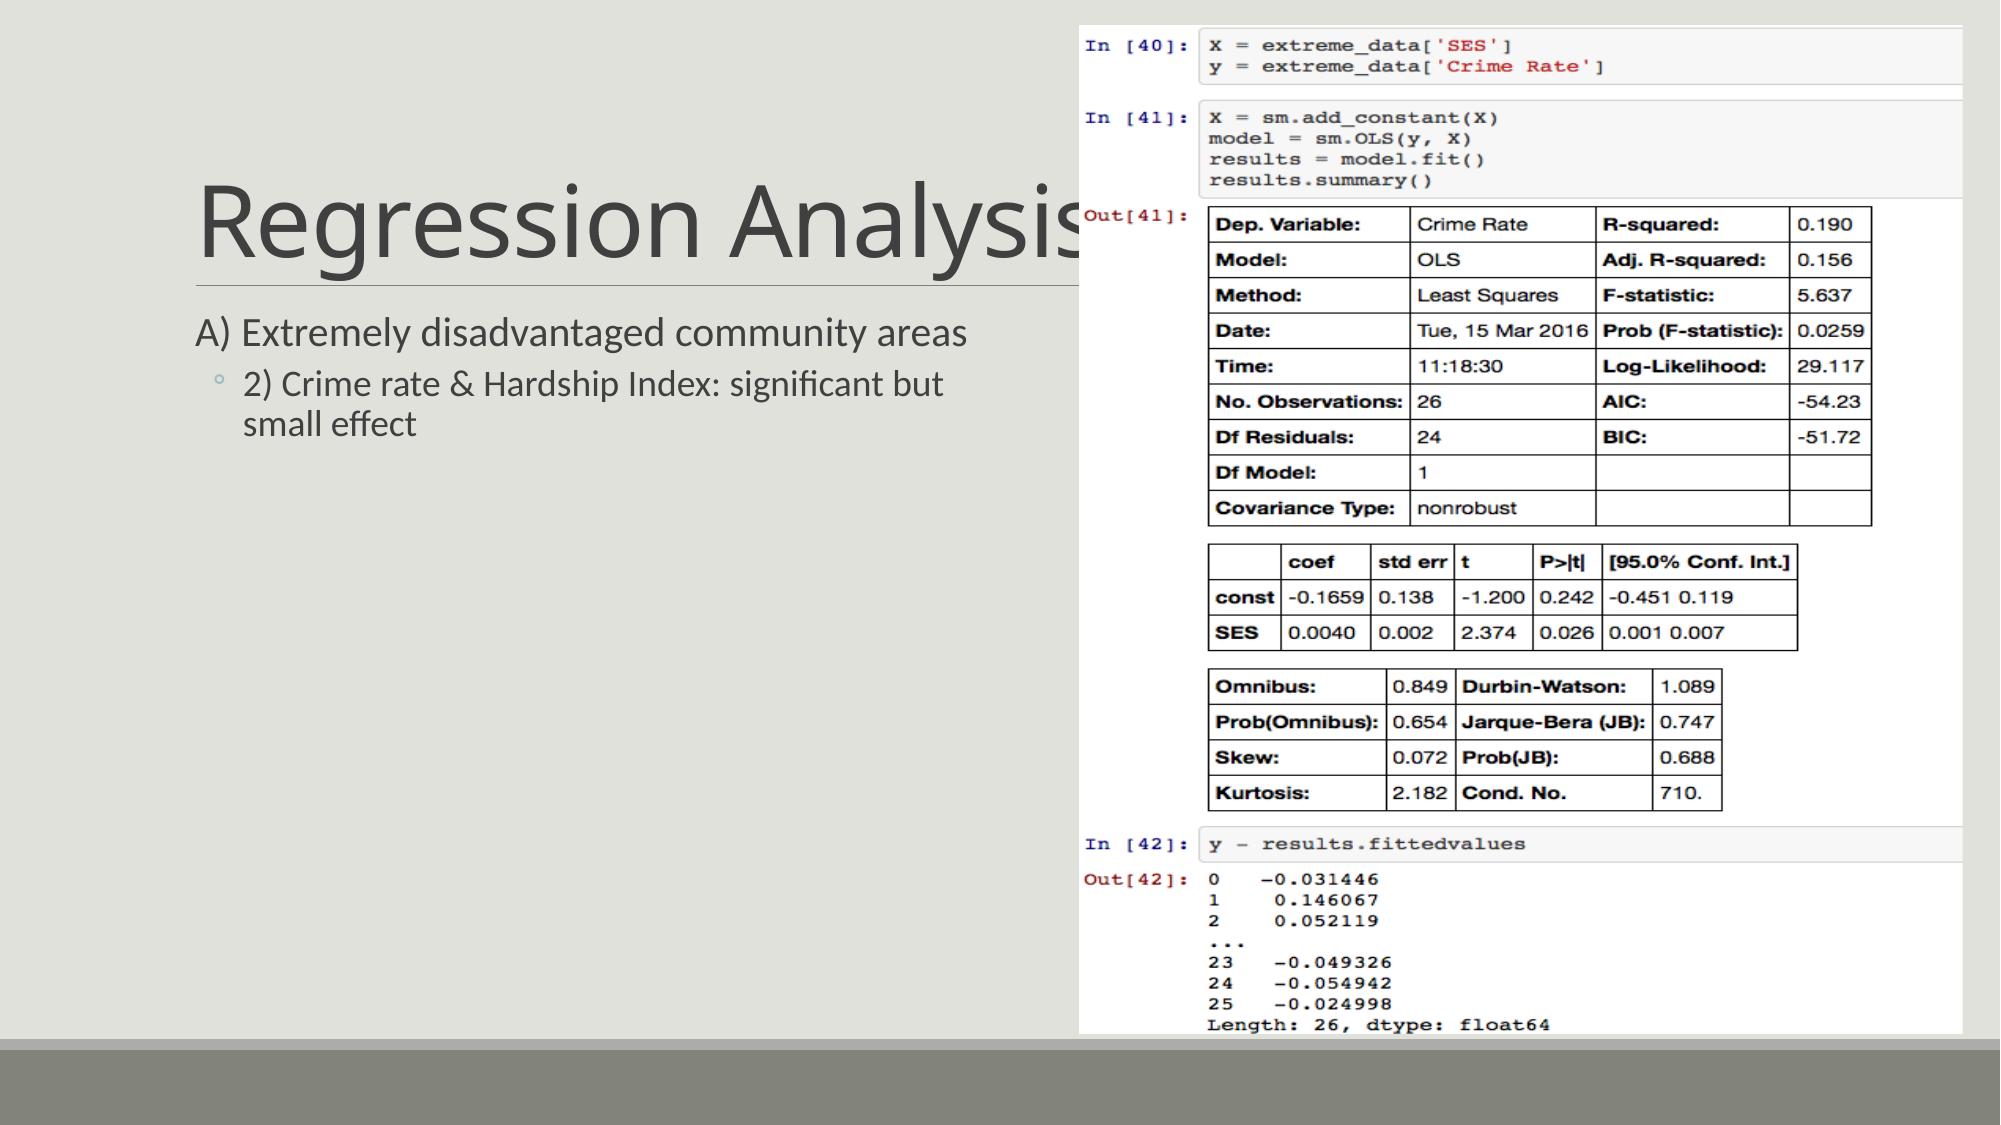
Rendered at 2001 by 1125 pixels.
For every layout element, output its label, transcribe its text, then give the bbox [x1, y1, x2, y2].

list A) Extremely disadvantaged community areas 2) Crime rate & Hardship Index: significant but small effect [180, 302, 990, 963]
title Regression Analysis [180, 47, 1075, 285]
picture [1078, 24, 1964, 1035]
